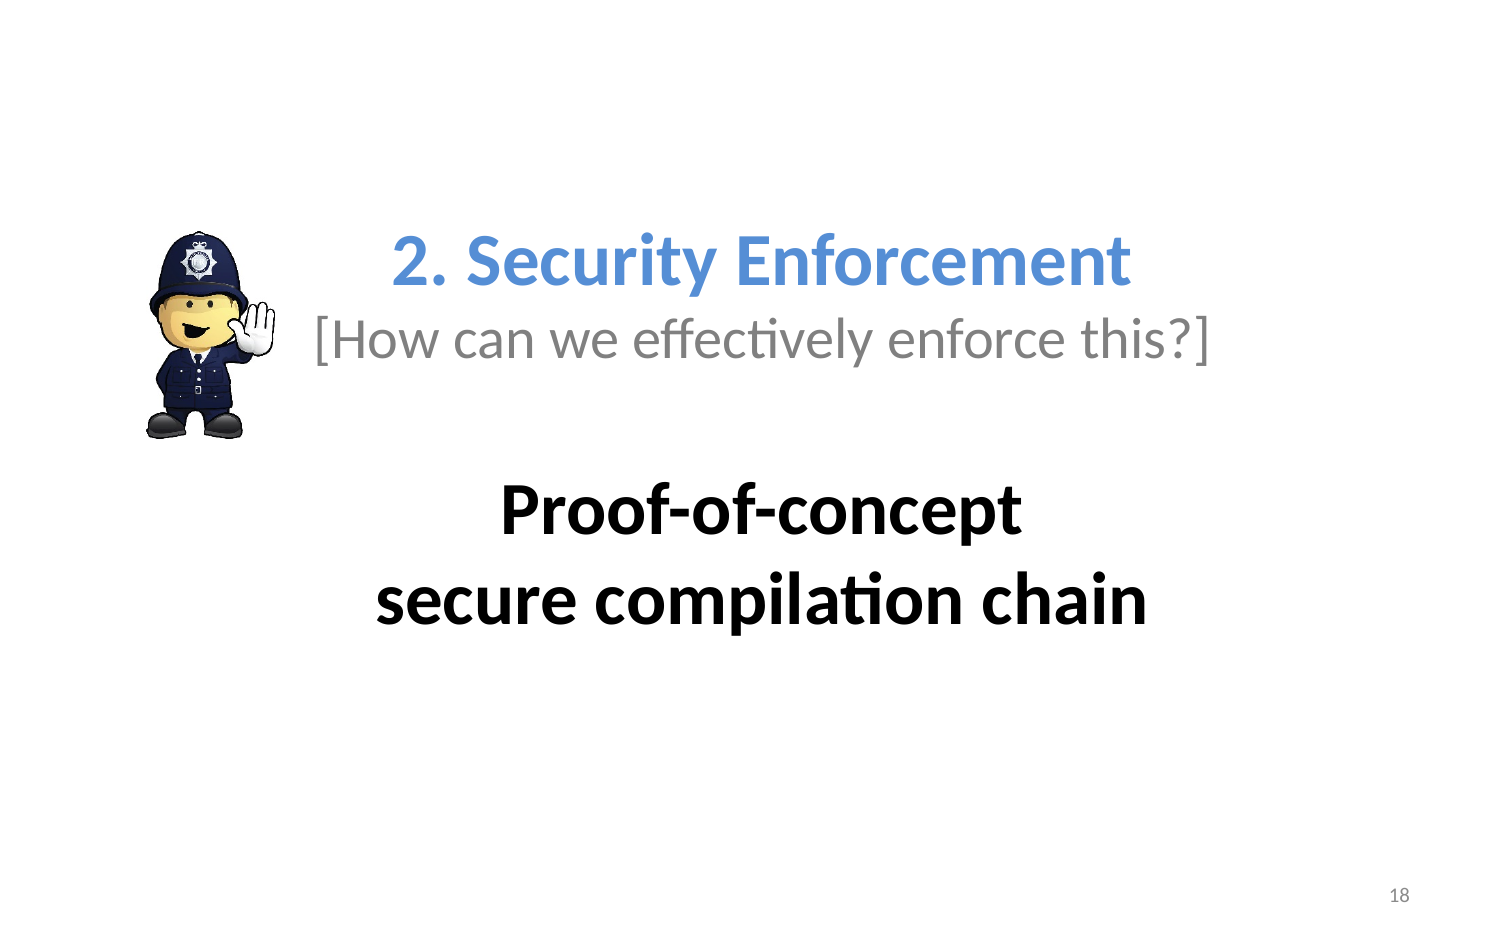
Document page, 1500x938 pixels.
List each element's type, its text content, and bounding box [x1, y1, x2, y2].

slide_number 18 [1074, 868, 1425, 919]
picture [145, 230, 276, 444]
title 2. Security Enforcement [How can we effectively enforce this?] Proof-of-concept secure compilation chain [187, 106, 1338, 744]
